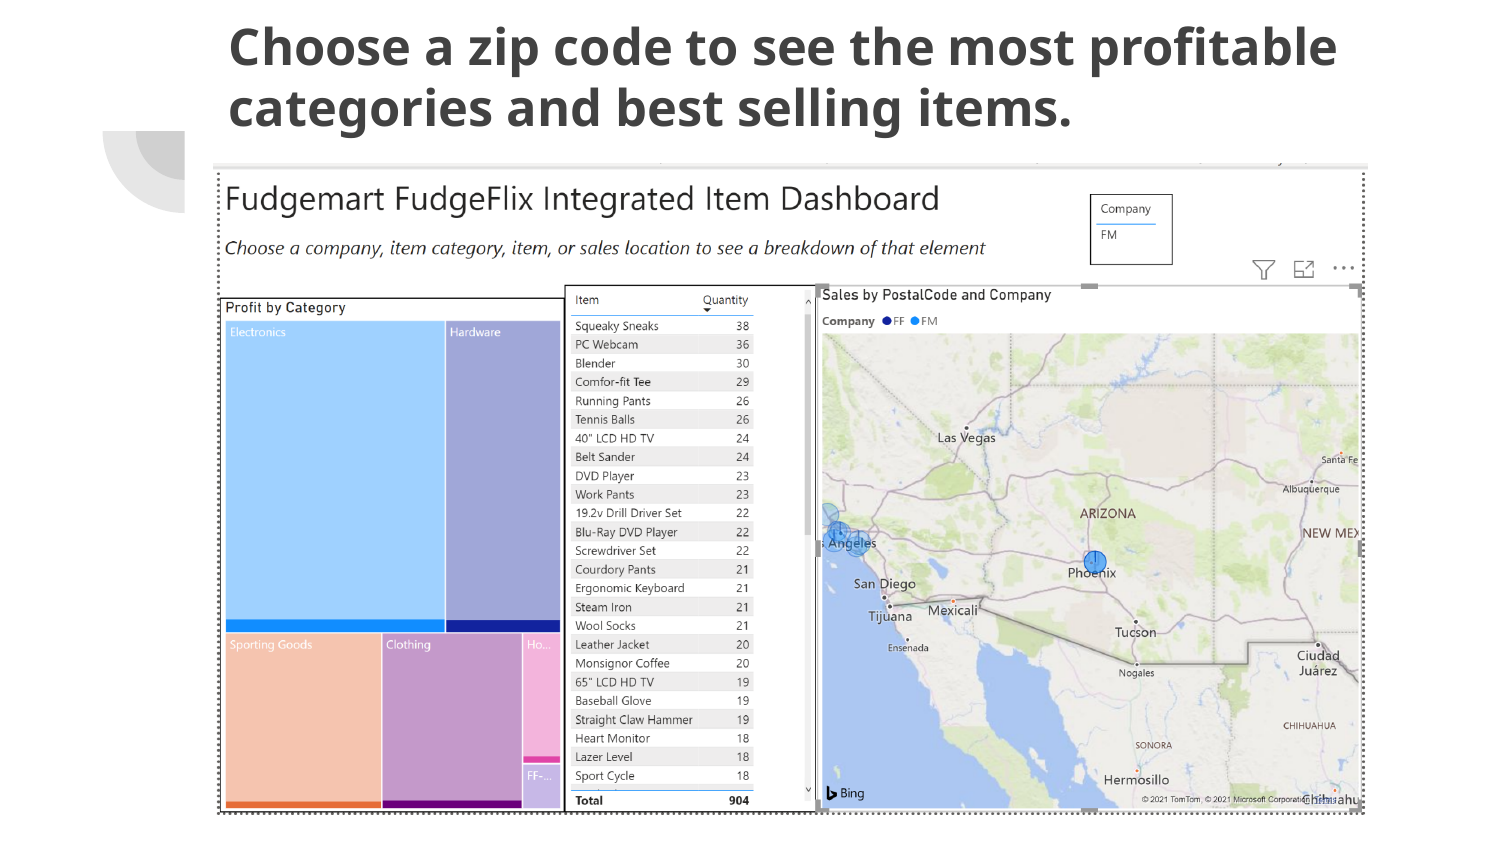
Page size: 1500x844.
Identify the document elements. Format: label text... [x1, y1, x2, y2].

title Choose a zip code to see the most profitable categories and best selling items. [213, 0, 1368, 163]
picture [213, 163, 1368, 816]
